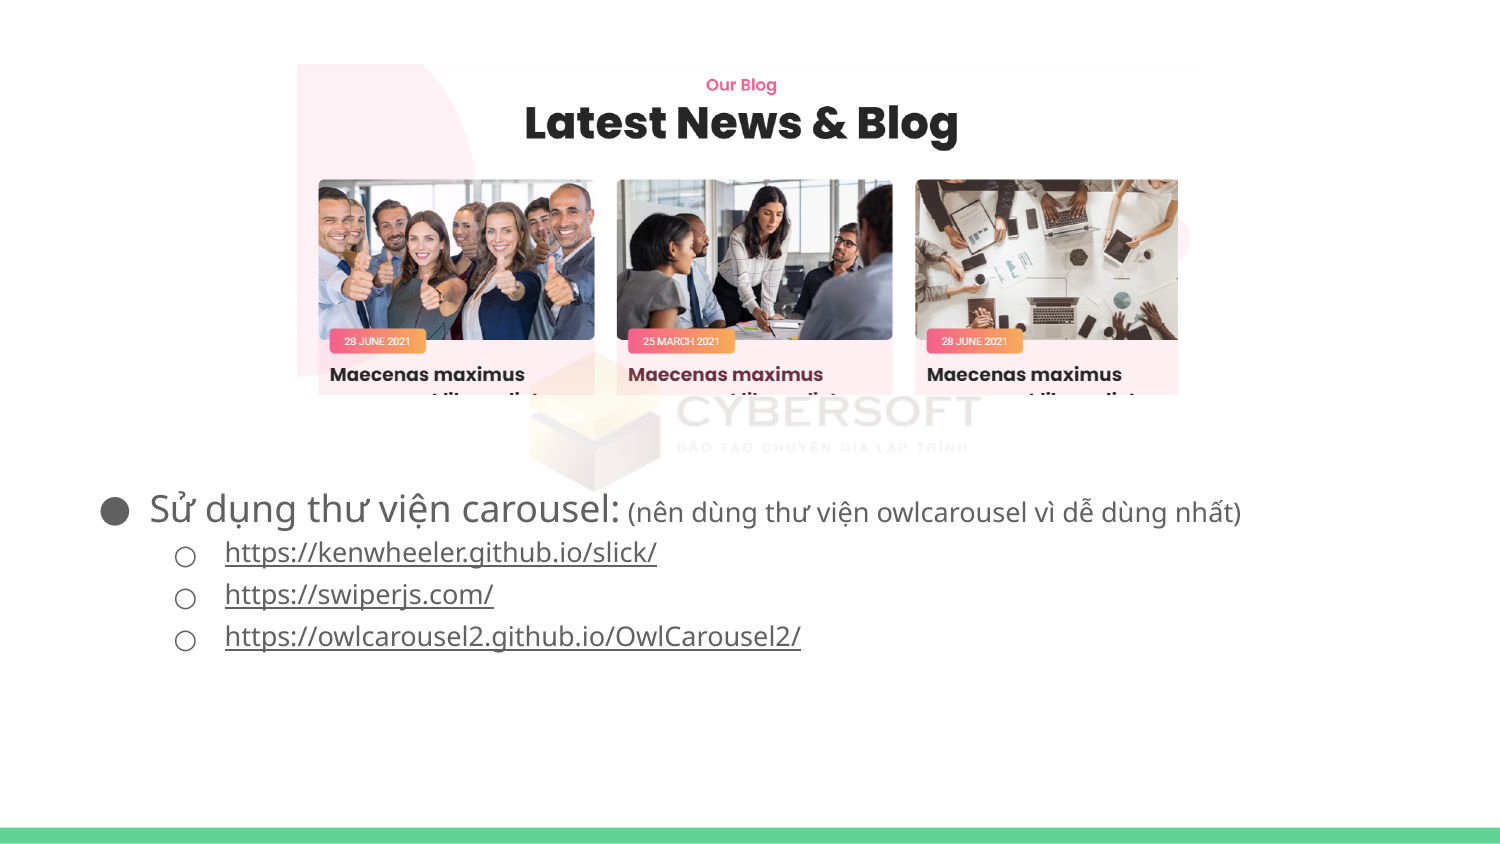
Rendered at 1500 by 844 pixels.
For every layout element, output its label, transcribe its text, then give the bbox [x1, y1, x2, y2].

list Sử dụng thư viện carousel: (nên dùng thư viện owlcarousel vì dễ dùng nhất) https://kenwheeler.github.io/slick/ https://swiperjs.com/ https://owlcarousel2.github.io/OwlCarousel2/ [59, 463, 1458, 788]
picture [297, 64, 1203, 493]
